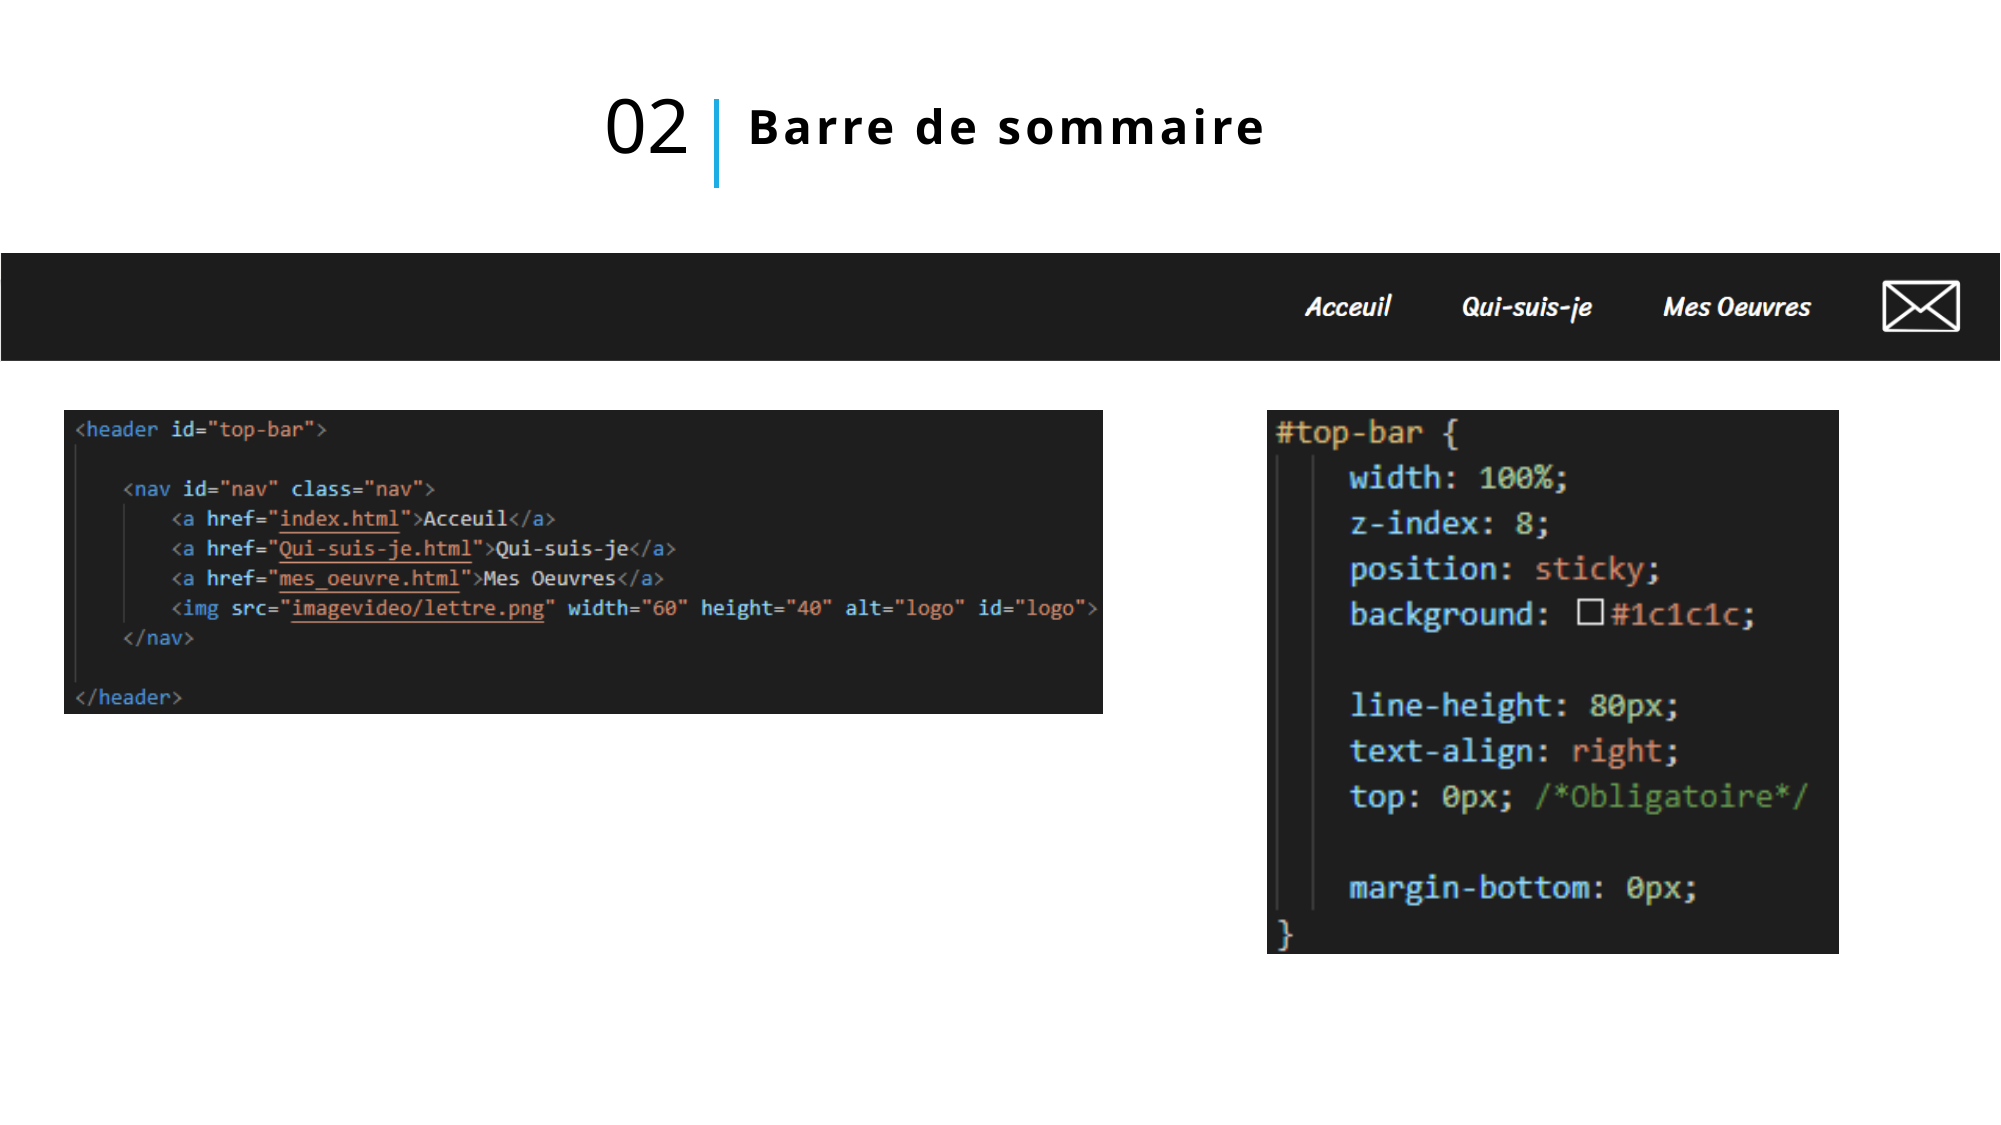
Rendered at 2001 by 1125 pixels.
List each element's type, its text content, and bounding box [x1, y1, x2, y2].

picture [64, 410, 1103, 715]
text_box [604, 95, 733, 189]
picture [0, 253, 2000, 362]
title Barre de sommaire [732, 90, 1337, 172]
picture [1267, 410, 1839, 954]
